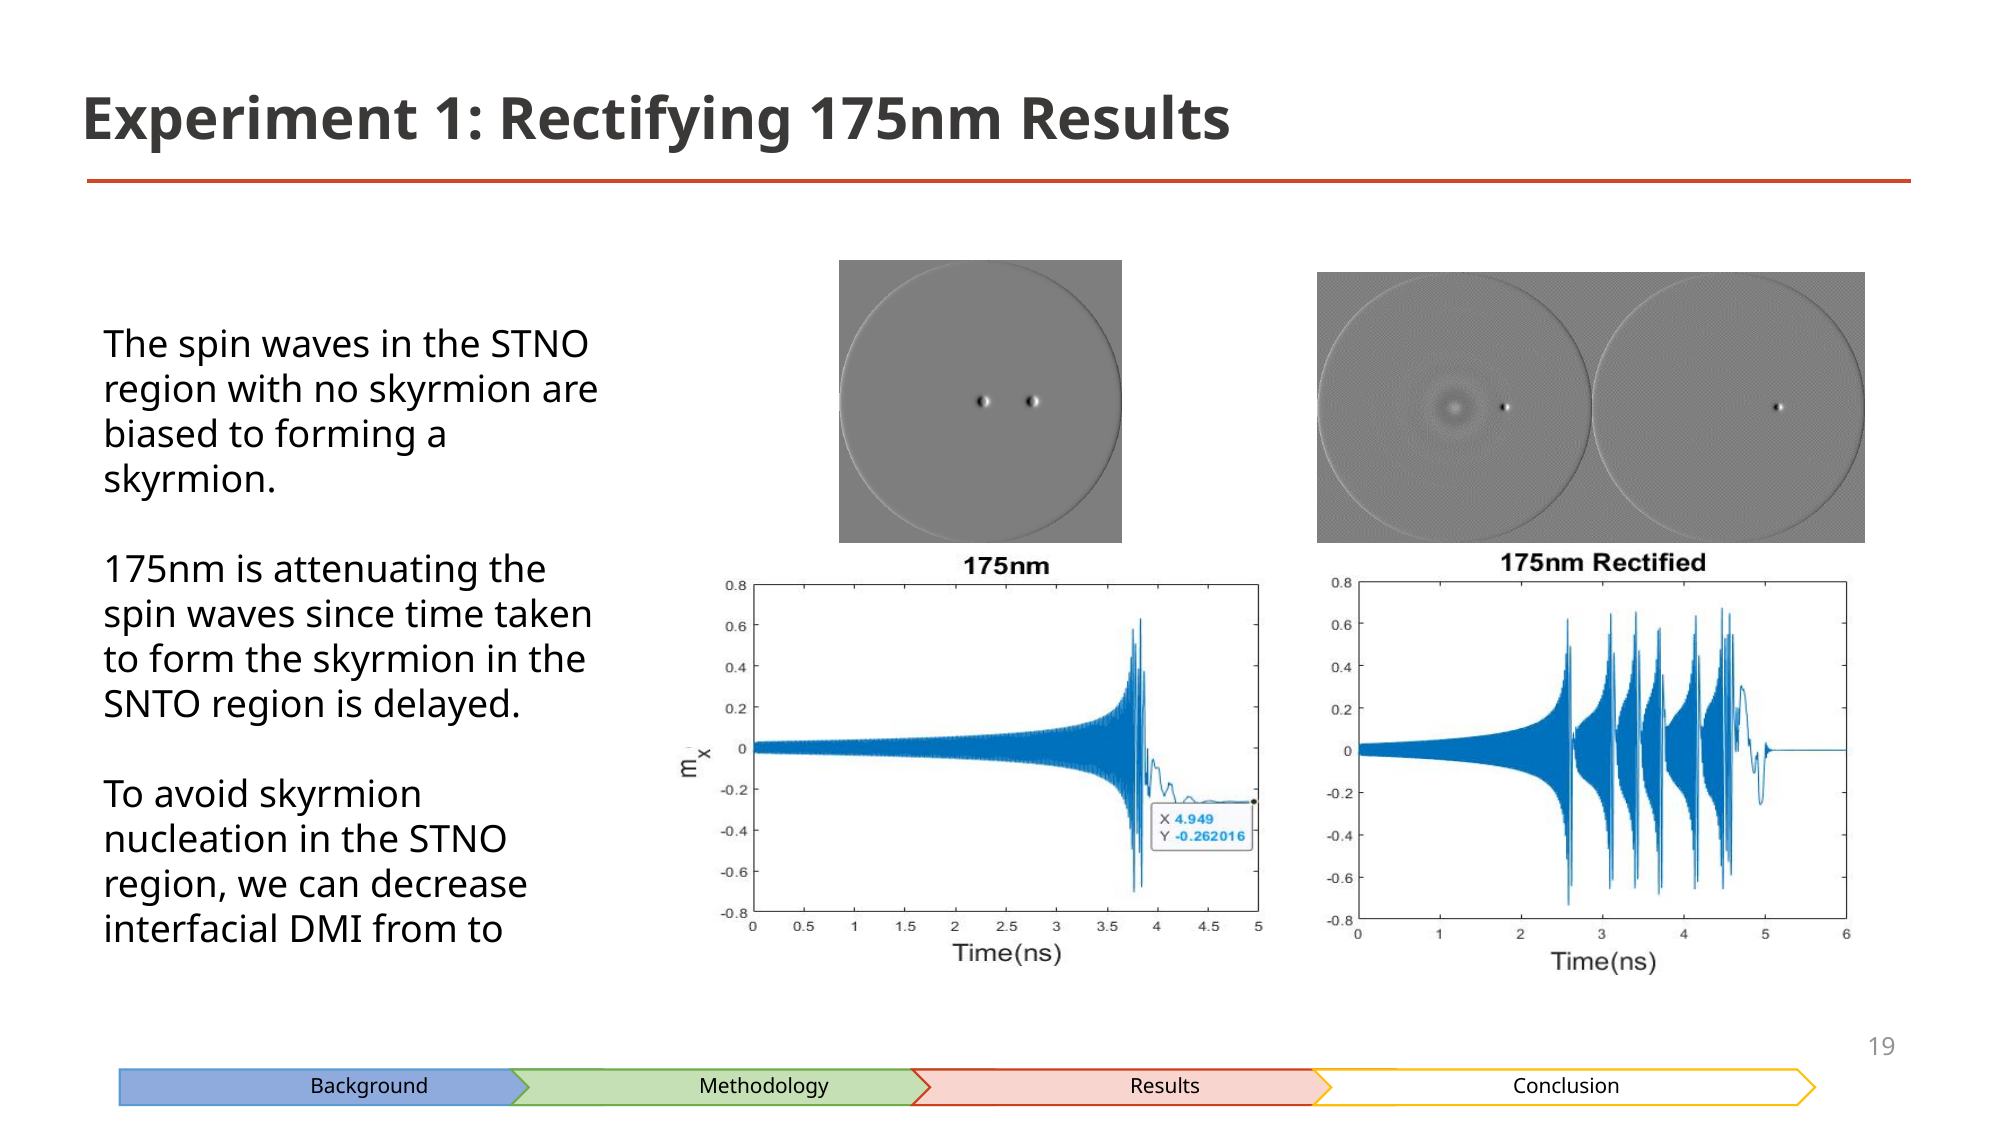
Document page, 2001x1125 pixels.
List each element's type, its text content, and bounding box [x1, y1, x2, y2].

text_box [1275, 272, 1907, 976]
picture [839, 259, 1122, 543]
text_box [109, 1069, 1816, 1106]
picture [667, 546, 1320, 967]
title Experiment 1: Rectifying 175nm Results [66, 73, 1907, 165]
slide_number 19 [1373, 1017, 1911, 1078]
